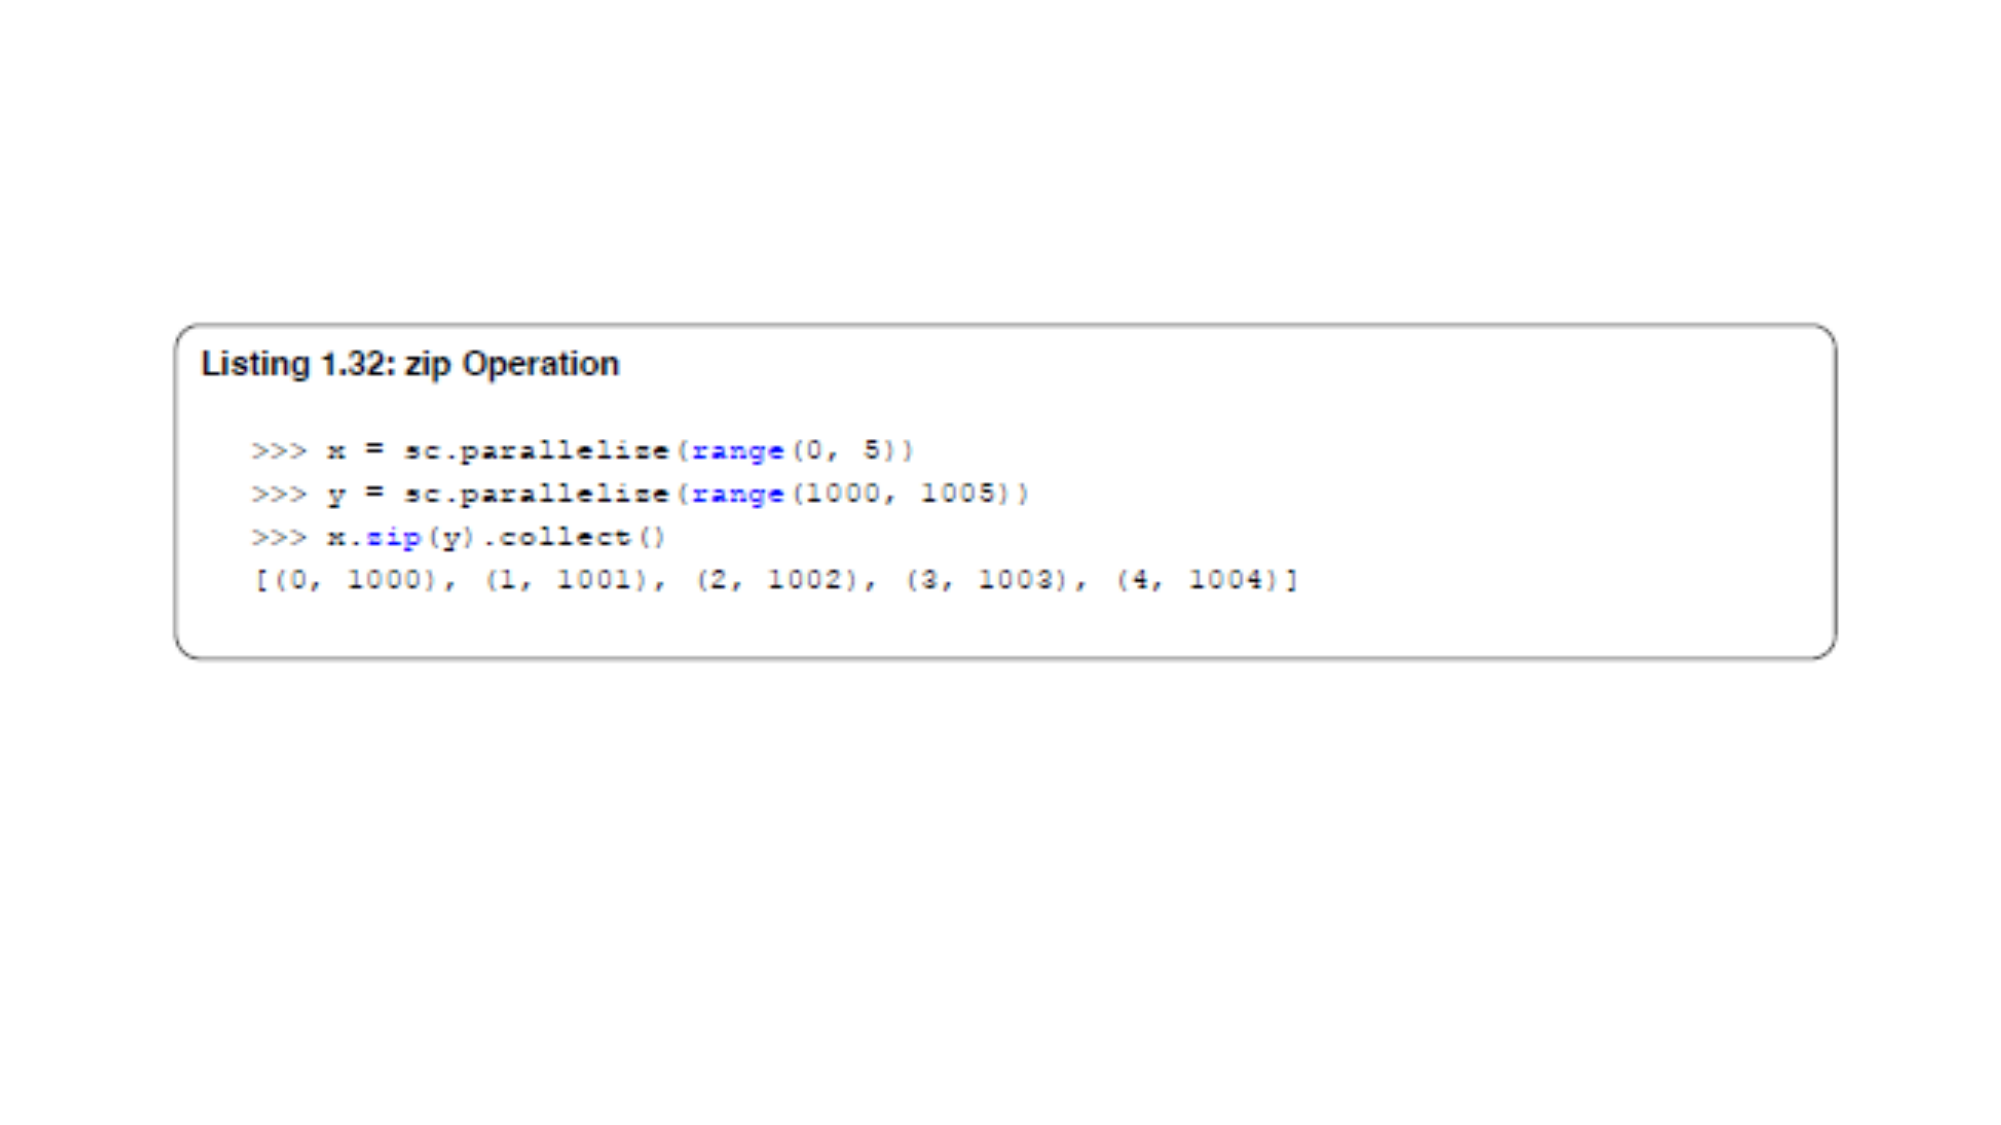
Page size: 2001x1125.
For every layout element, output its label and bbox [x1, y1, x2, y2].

picture [137, 299, 1879, 716]
